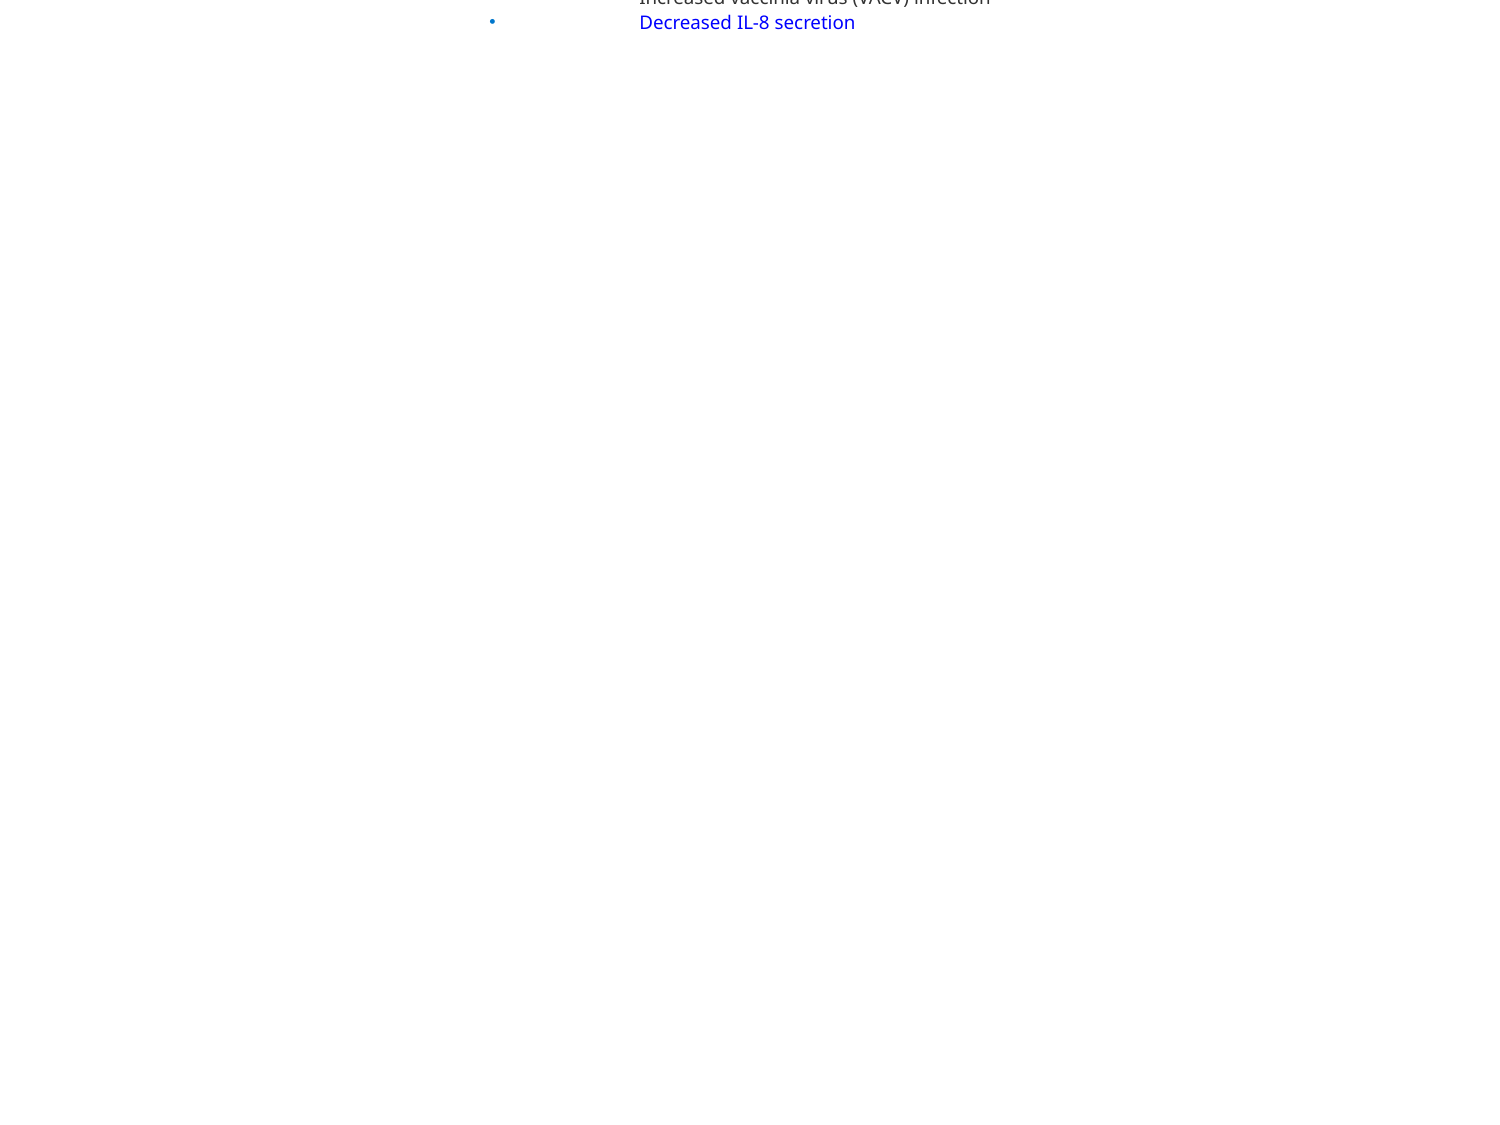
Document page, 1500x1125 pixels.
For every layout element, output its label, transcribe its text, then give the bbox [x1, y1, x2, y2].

text_box KRTAP15-1: Increased vaccinia virus (VACV) infection Decreased IL-8 secretion [489, 0, 1011, 82]
